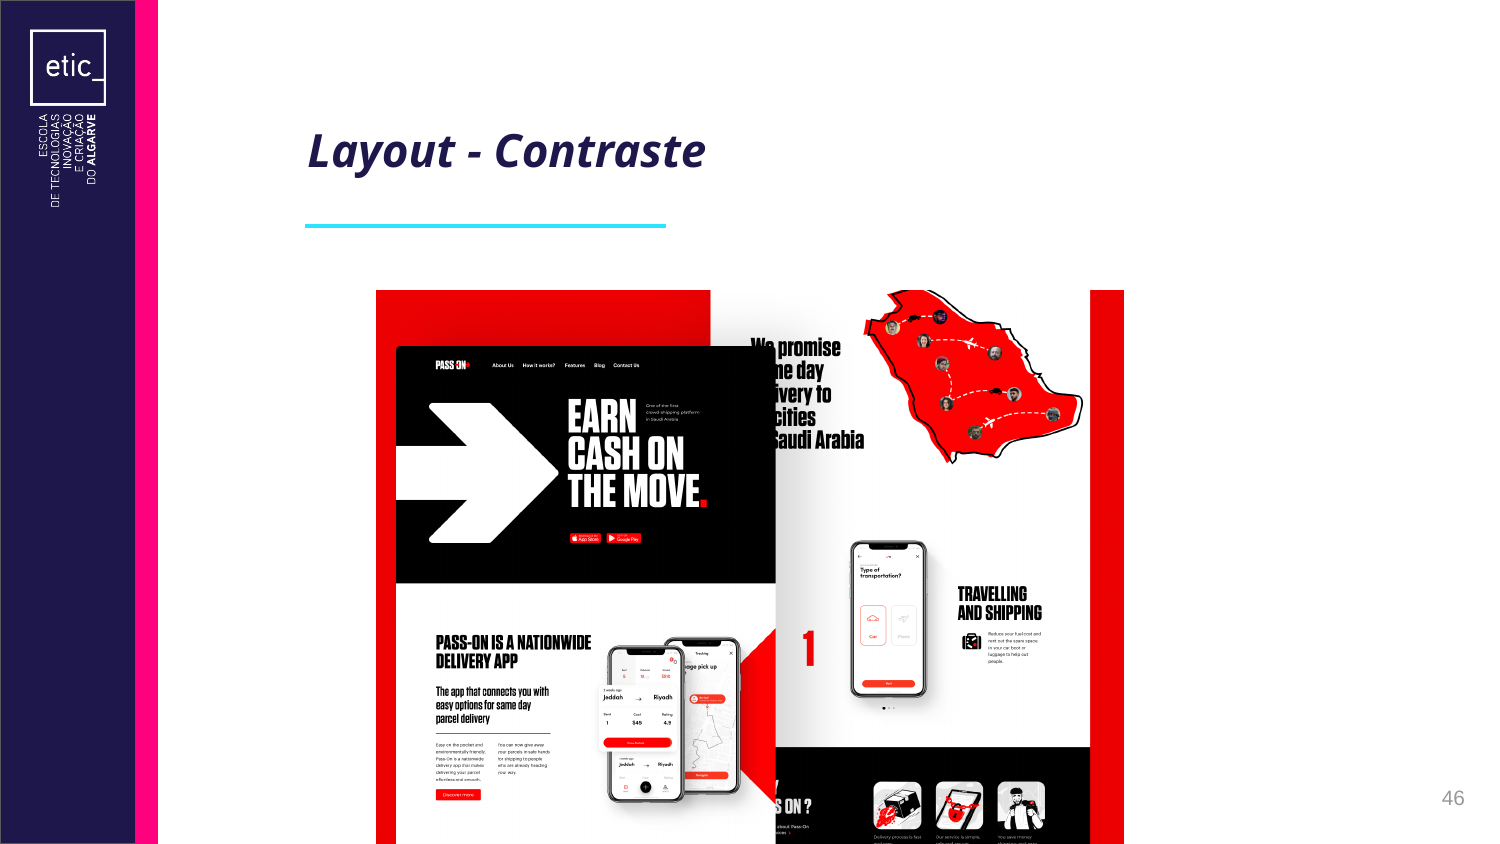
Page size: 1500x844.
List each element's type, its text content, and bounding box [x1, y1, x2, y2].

title Layout - Contraste [292, 80, 1162, 219]
picture [30, 29, 106, 207]
picture [376, 290, 1124, 844]
slide_number ‹#› [1389, 764, 1480, 830]
